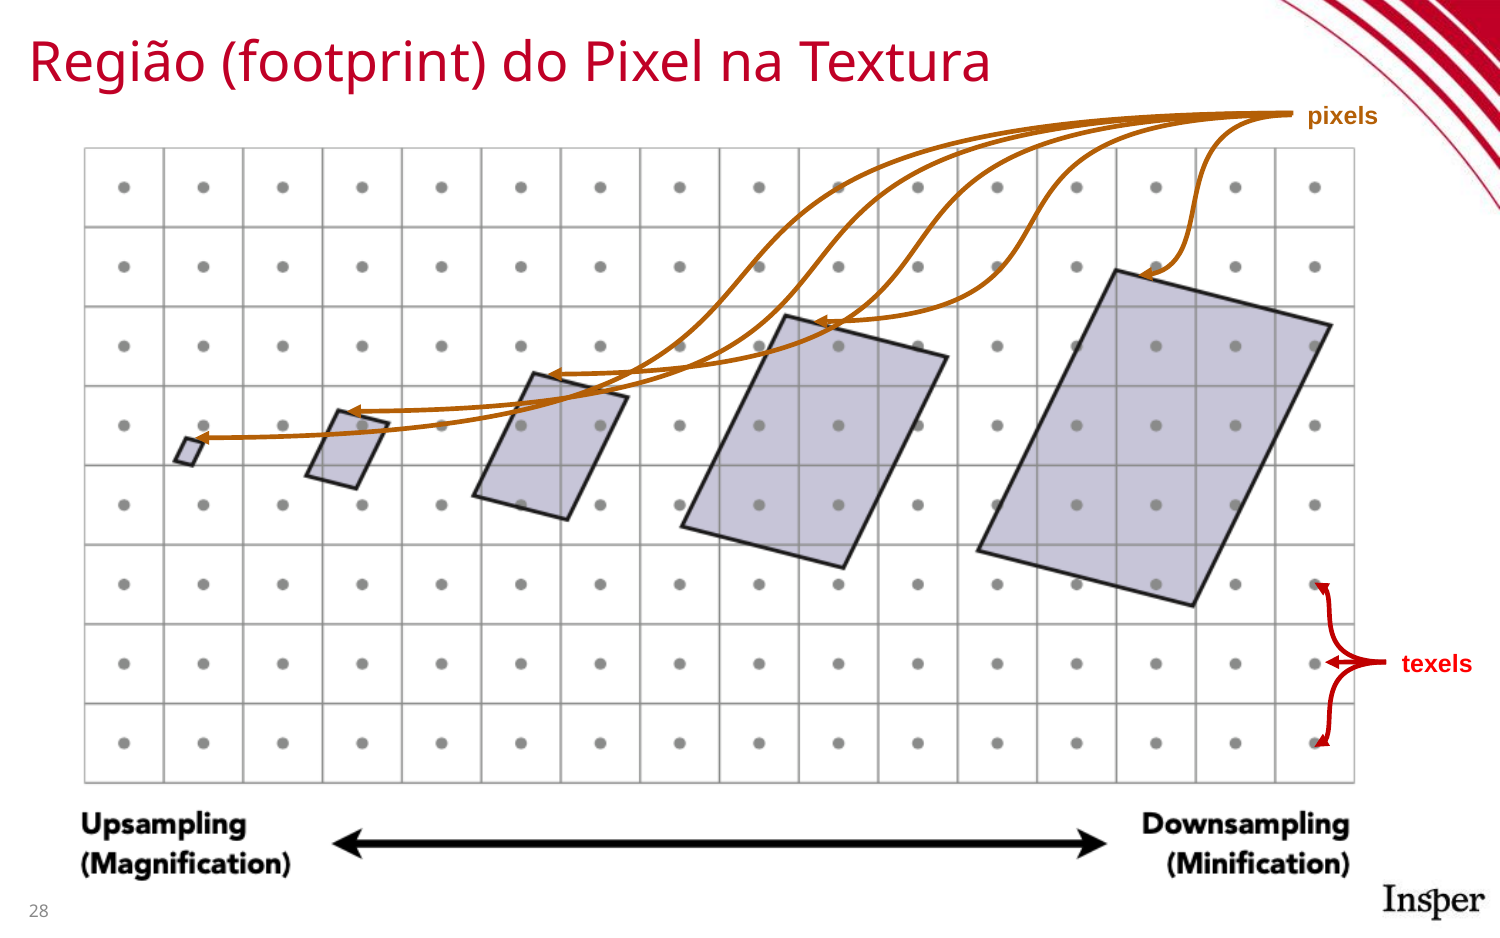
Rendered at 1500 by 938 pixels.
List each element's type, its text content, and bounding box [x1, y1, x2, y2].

title Região (footprint) do Pixel na Textura [13, 18, 1397, 104]
slide_number 28 [0, 887, 78, 938]
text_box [194, 99, 1396, 439]
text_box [1314, 582, 1490, 748]
picture [77, 0, 1500, 938]
